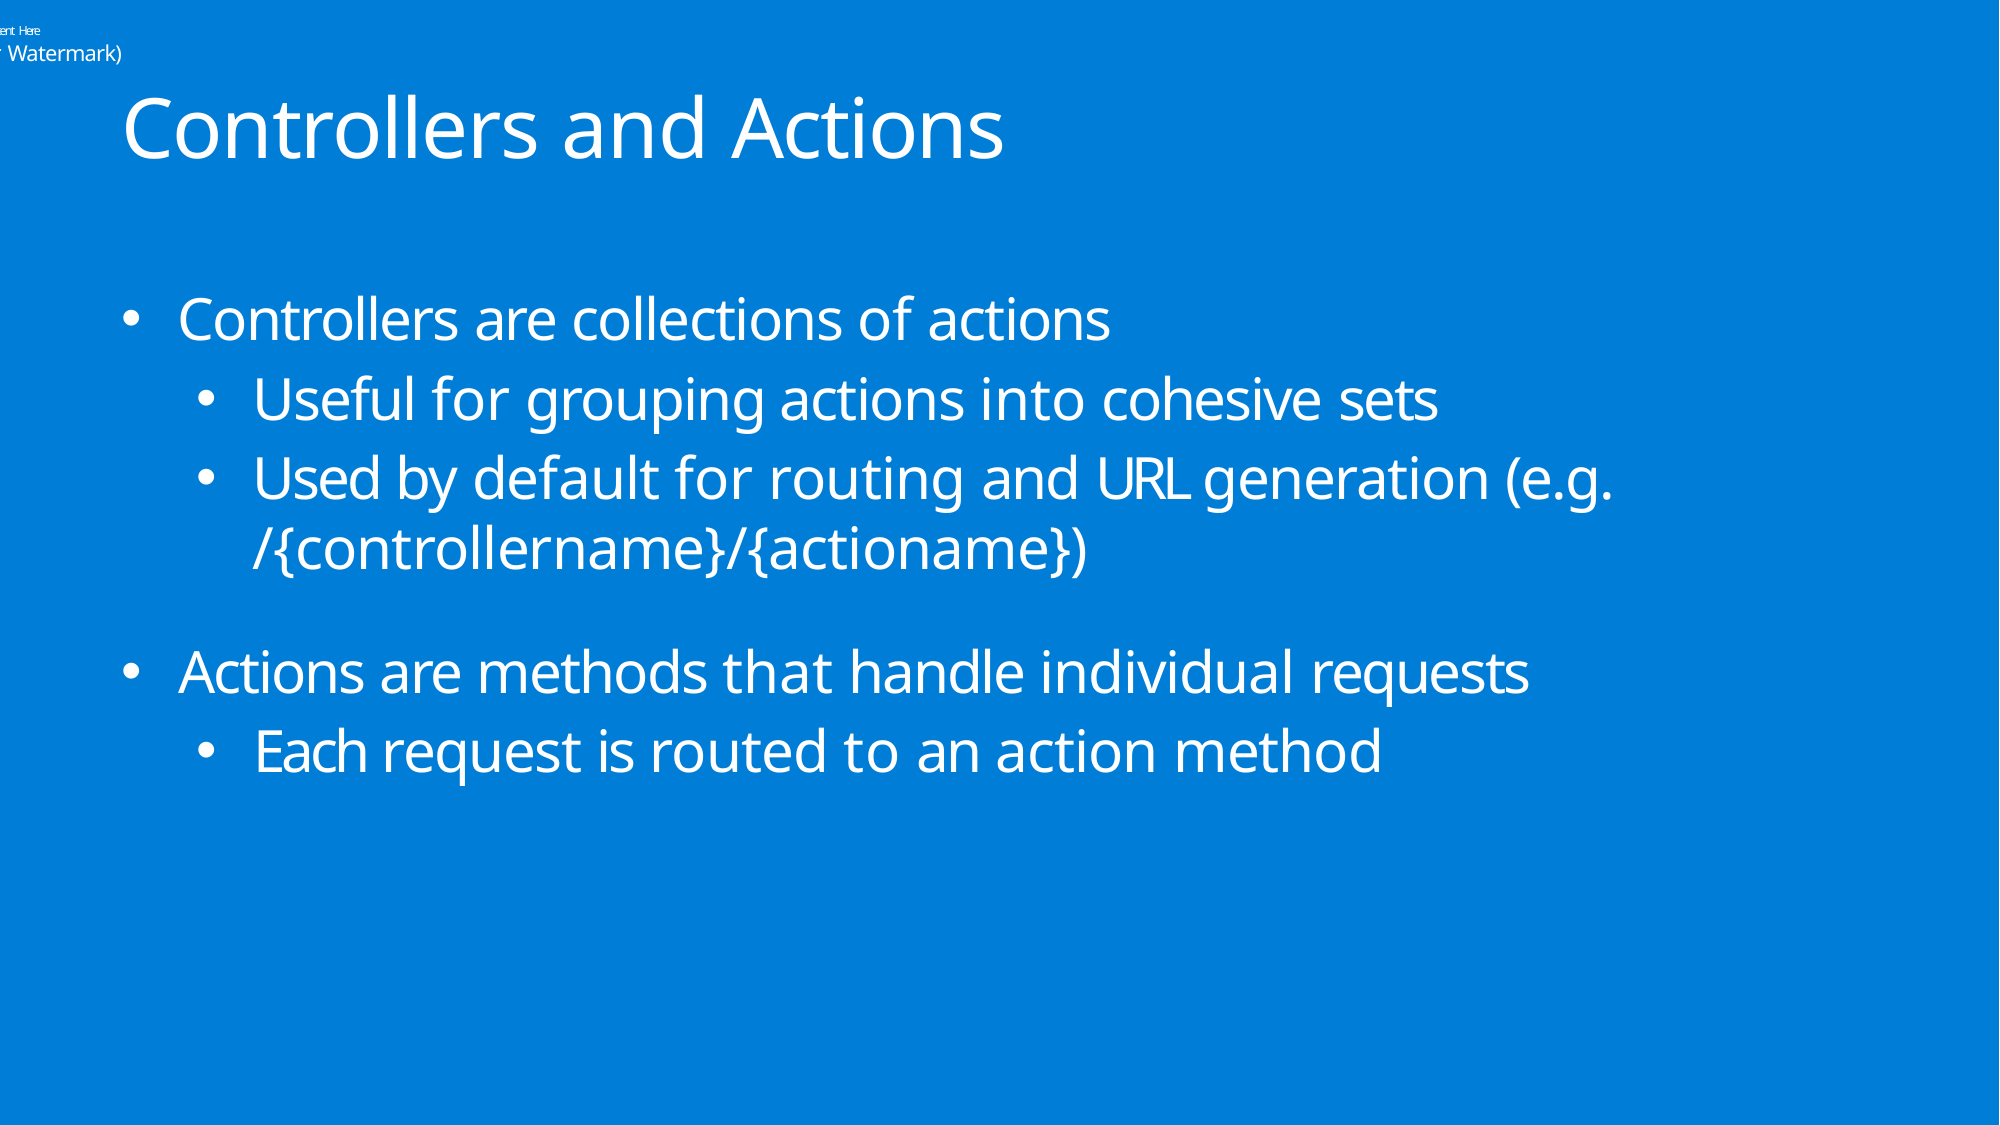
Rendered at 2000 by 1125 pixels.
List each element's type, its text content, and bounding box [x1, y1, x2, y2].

title Controllers and Actions [119, 73, 1042, 263]
text_box Controllers are collections of actions Useful for grouping actions into cohesive sets Used by default for routing and URL generation (e.g. /{controllername}/{actioname}) [119, 273, 2000, 582]
text_box Actions are methods that handle individual requests Each request is routed to an action method [119, 626, 1963, 785]
